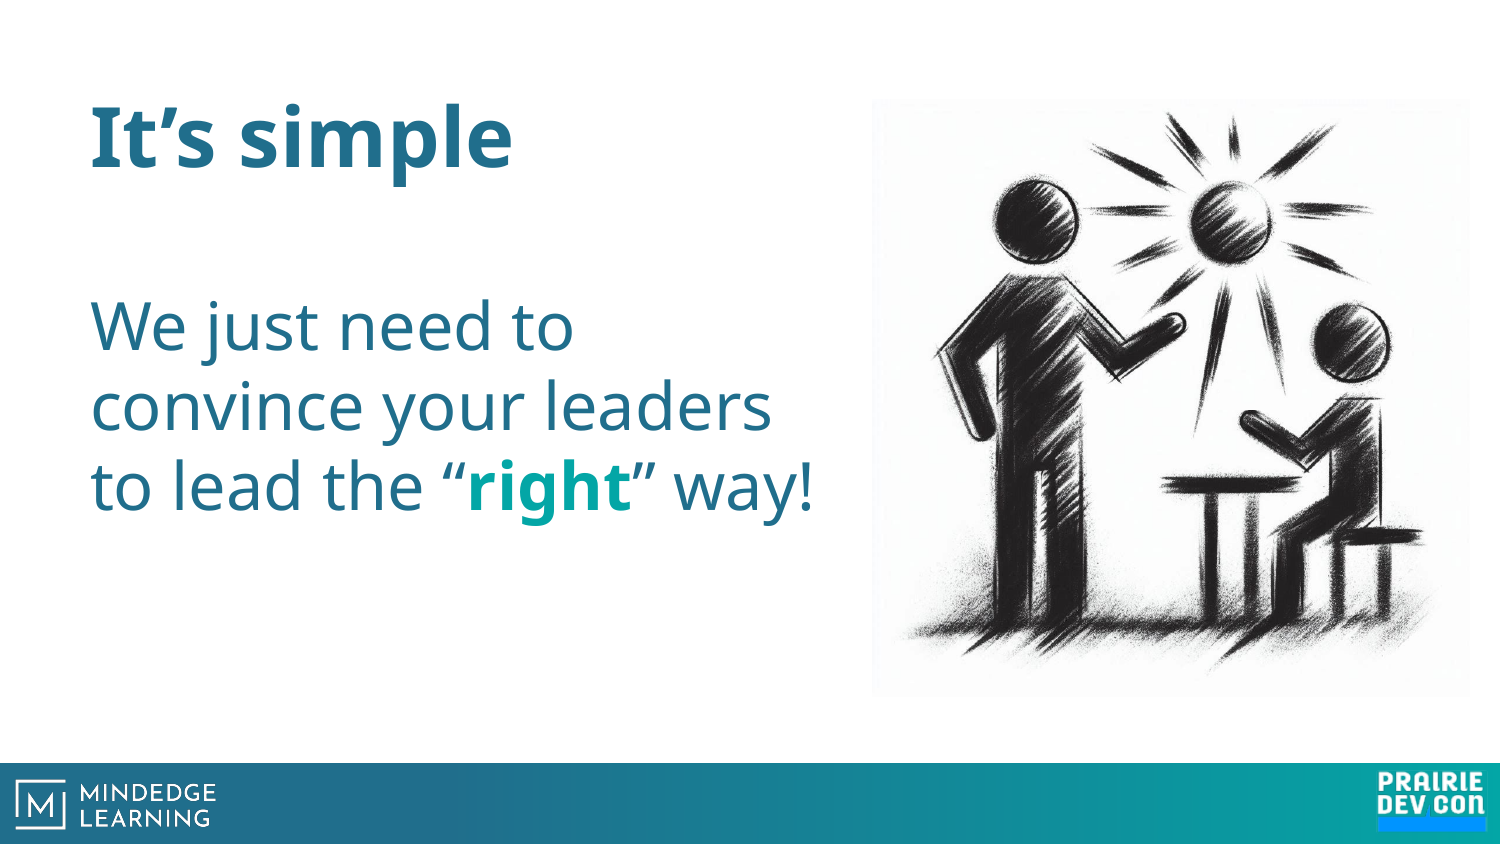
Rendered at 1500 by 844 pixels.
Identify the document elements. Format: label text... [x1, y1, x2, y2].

picture [1376, 770, 1488, 834]
list We just need to convince your leaders to lead the “right” way! [75, 189, 848, 746]
picture [0, 764, 231, 844]
title It’s simple [75, 113, 867, 175]
picture [0, 0, 1500, 763]
